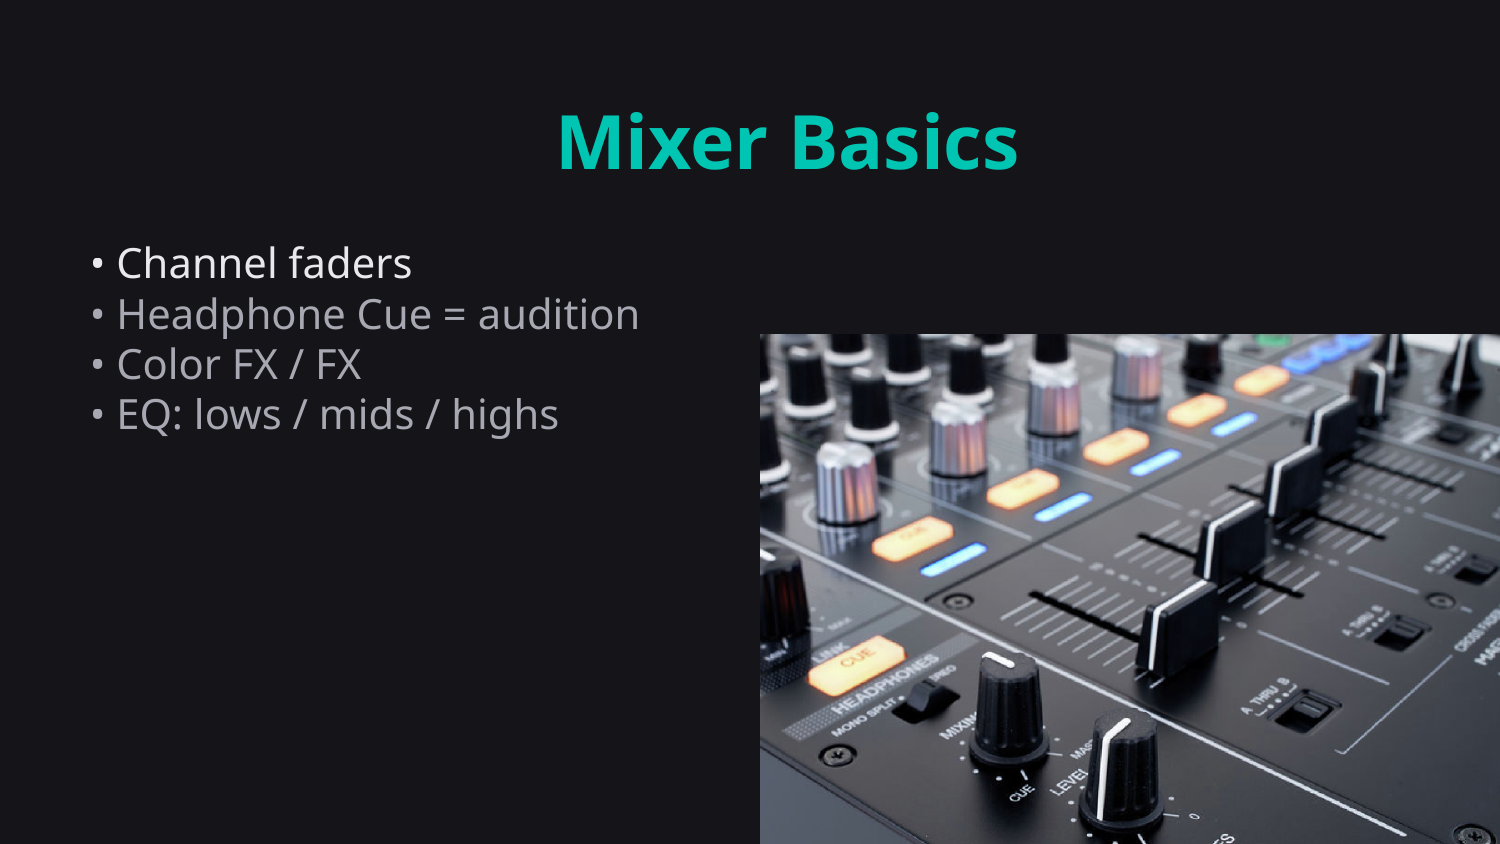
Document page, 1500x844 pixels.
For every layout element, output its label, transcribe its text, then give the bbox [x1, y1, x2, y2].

text_box Mixer Basics [75, 45, 1500, 233]
picture [760, 334, 1500, 844]
text_box • Channel faders • Headphone Cue = audition • Color FX / FX • EQ: lows / mids / highs [75, 262, 1500, 413]
